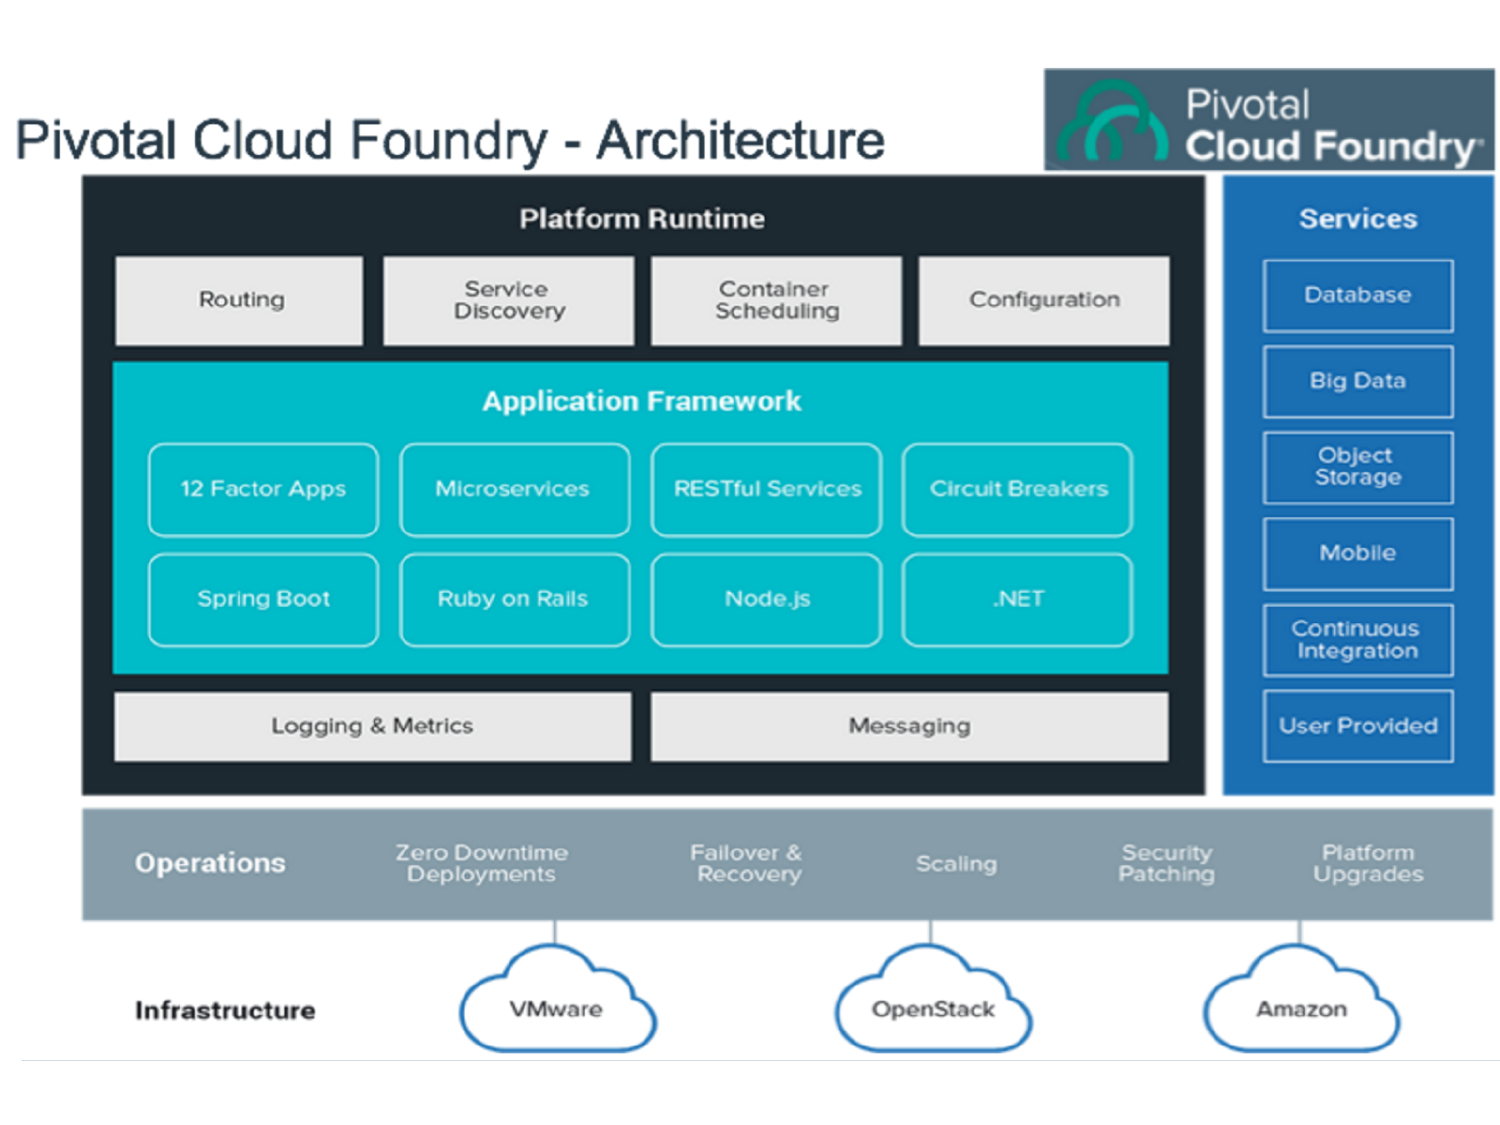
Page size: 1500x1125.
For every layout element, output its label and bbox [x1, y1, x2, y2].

picture [0, 63, 1500, 1061]
